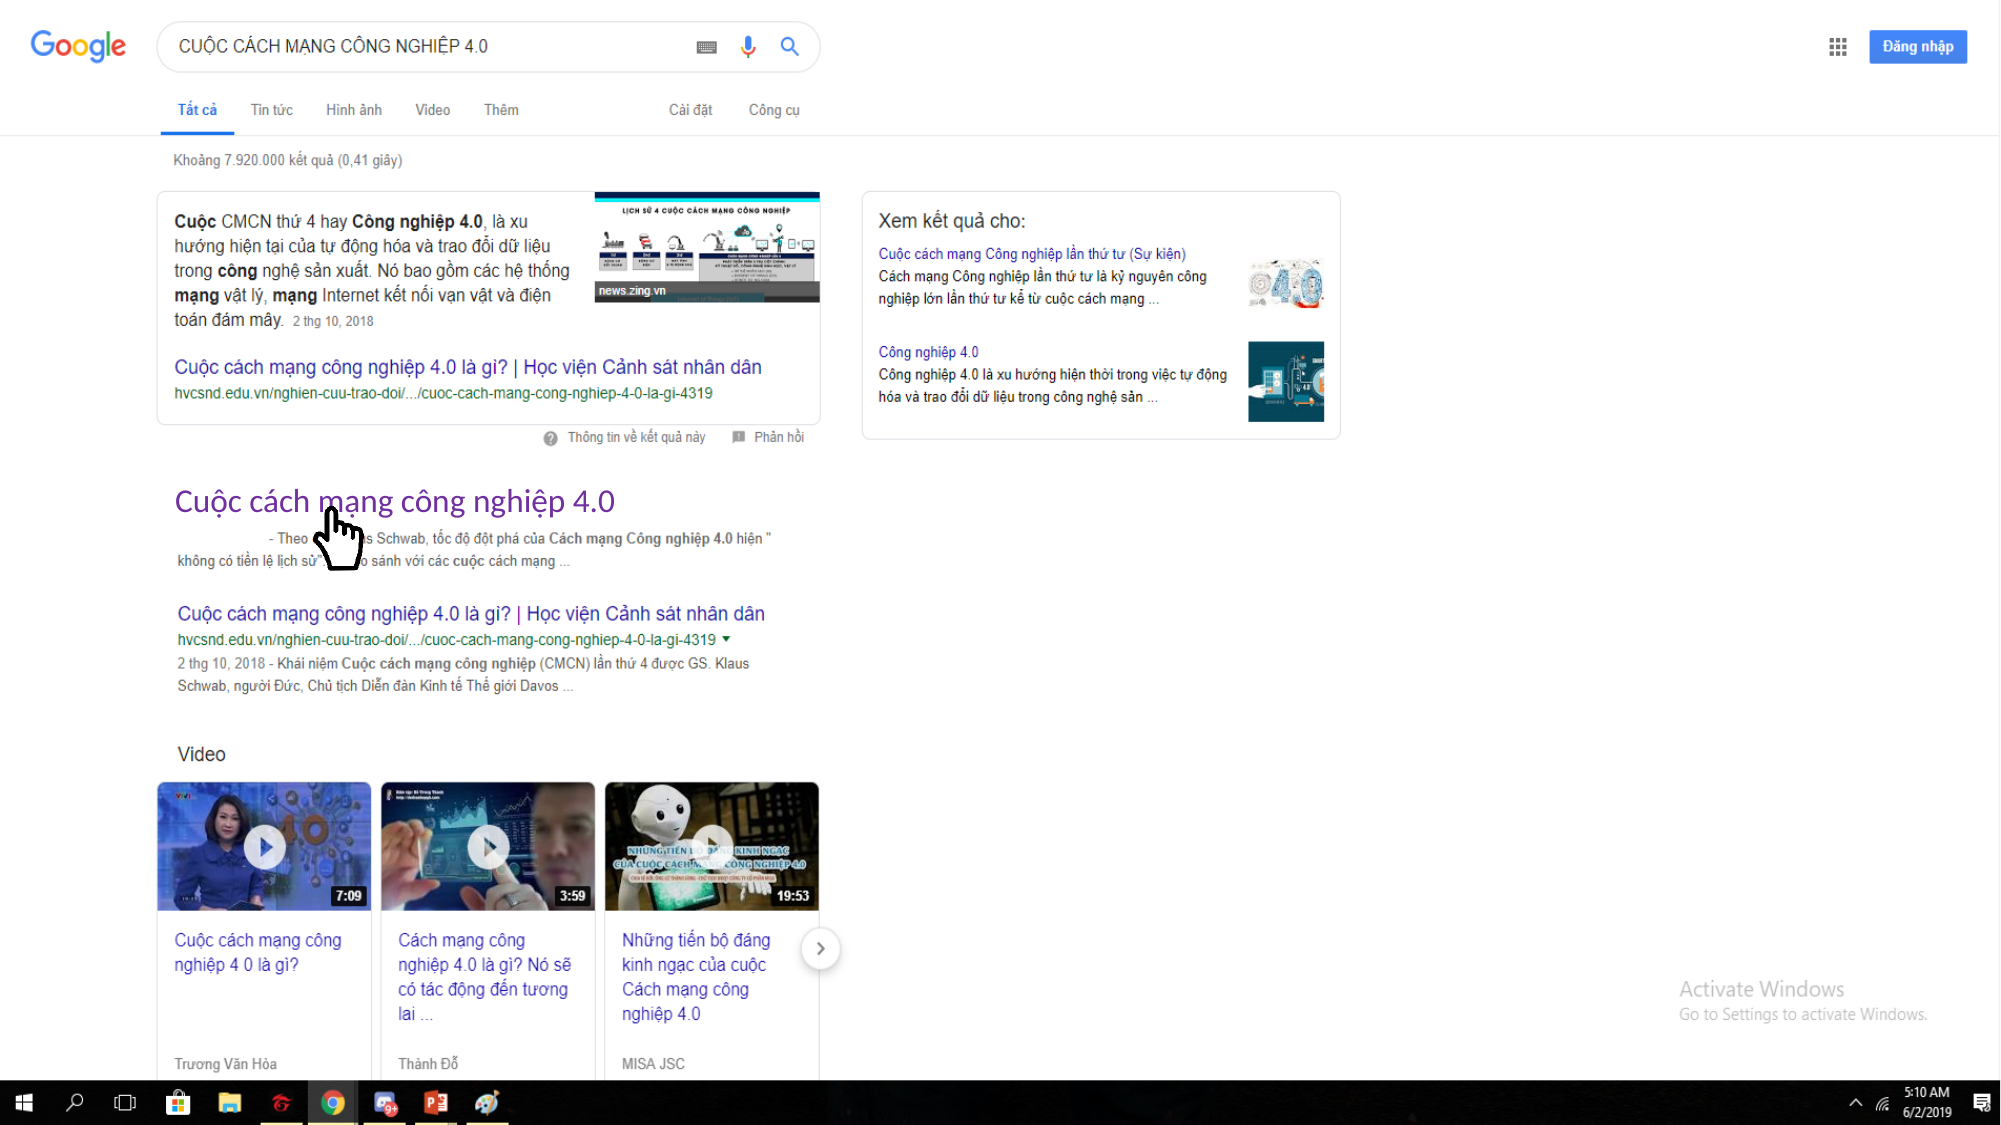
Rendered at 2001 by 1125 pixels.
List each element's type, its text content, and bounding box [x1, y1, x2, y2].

text_box Cuộc cách mạng công nghiệp 4.0 [160, 471, 631, 527]
picture [0, 0, 2001, 1125]
